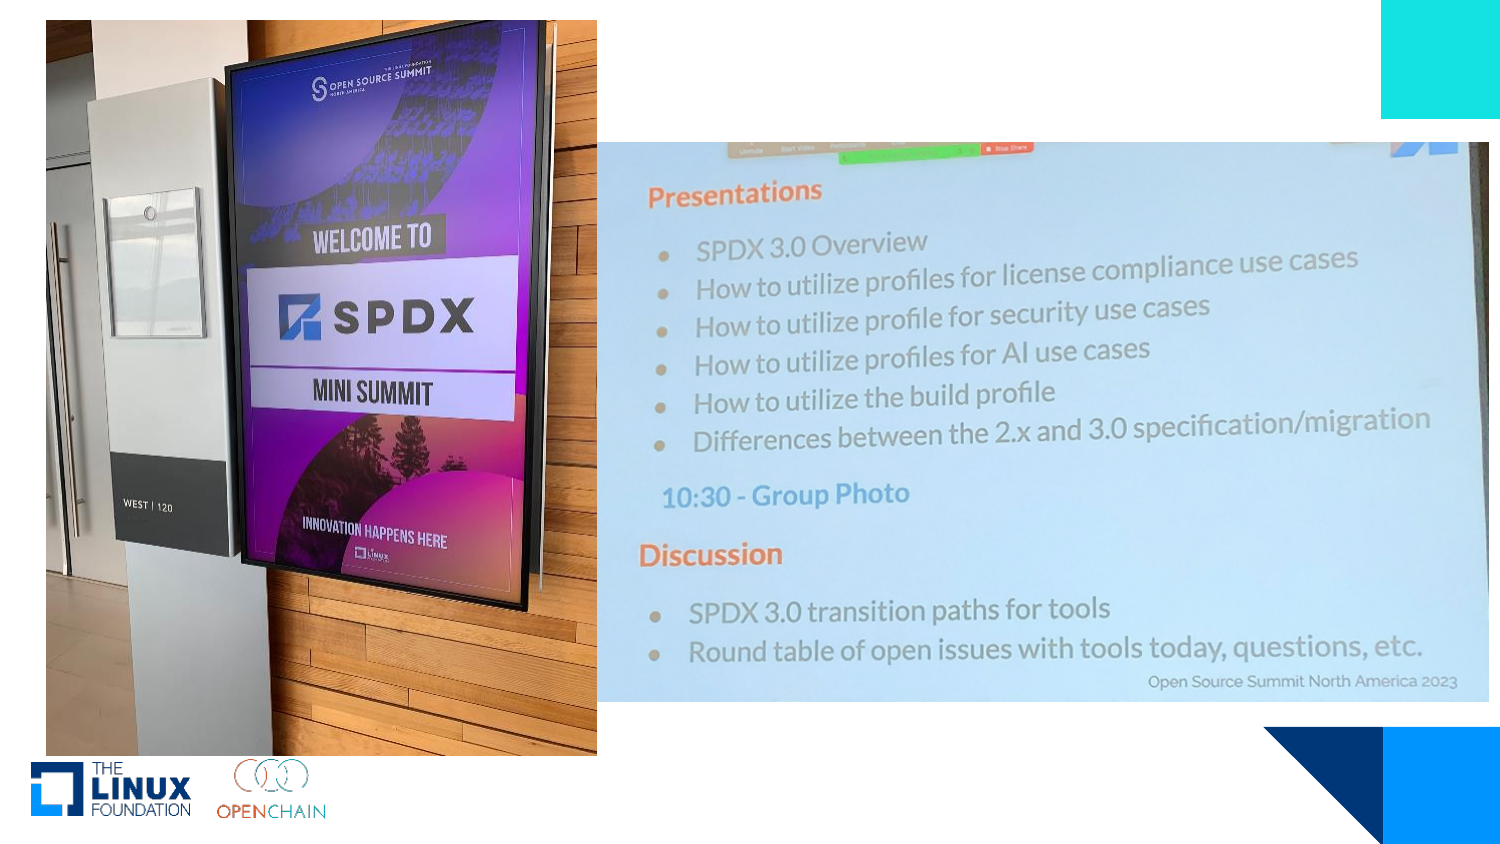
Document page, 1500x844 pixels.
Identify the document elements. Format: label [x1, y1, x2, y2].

picture [45, 20, 1489, 756]
picture [215, 757, 327, 821]
picture [31, 762, 191, 816]
